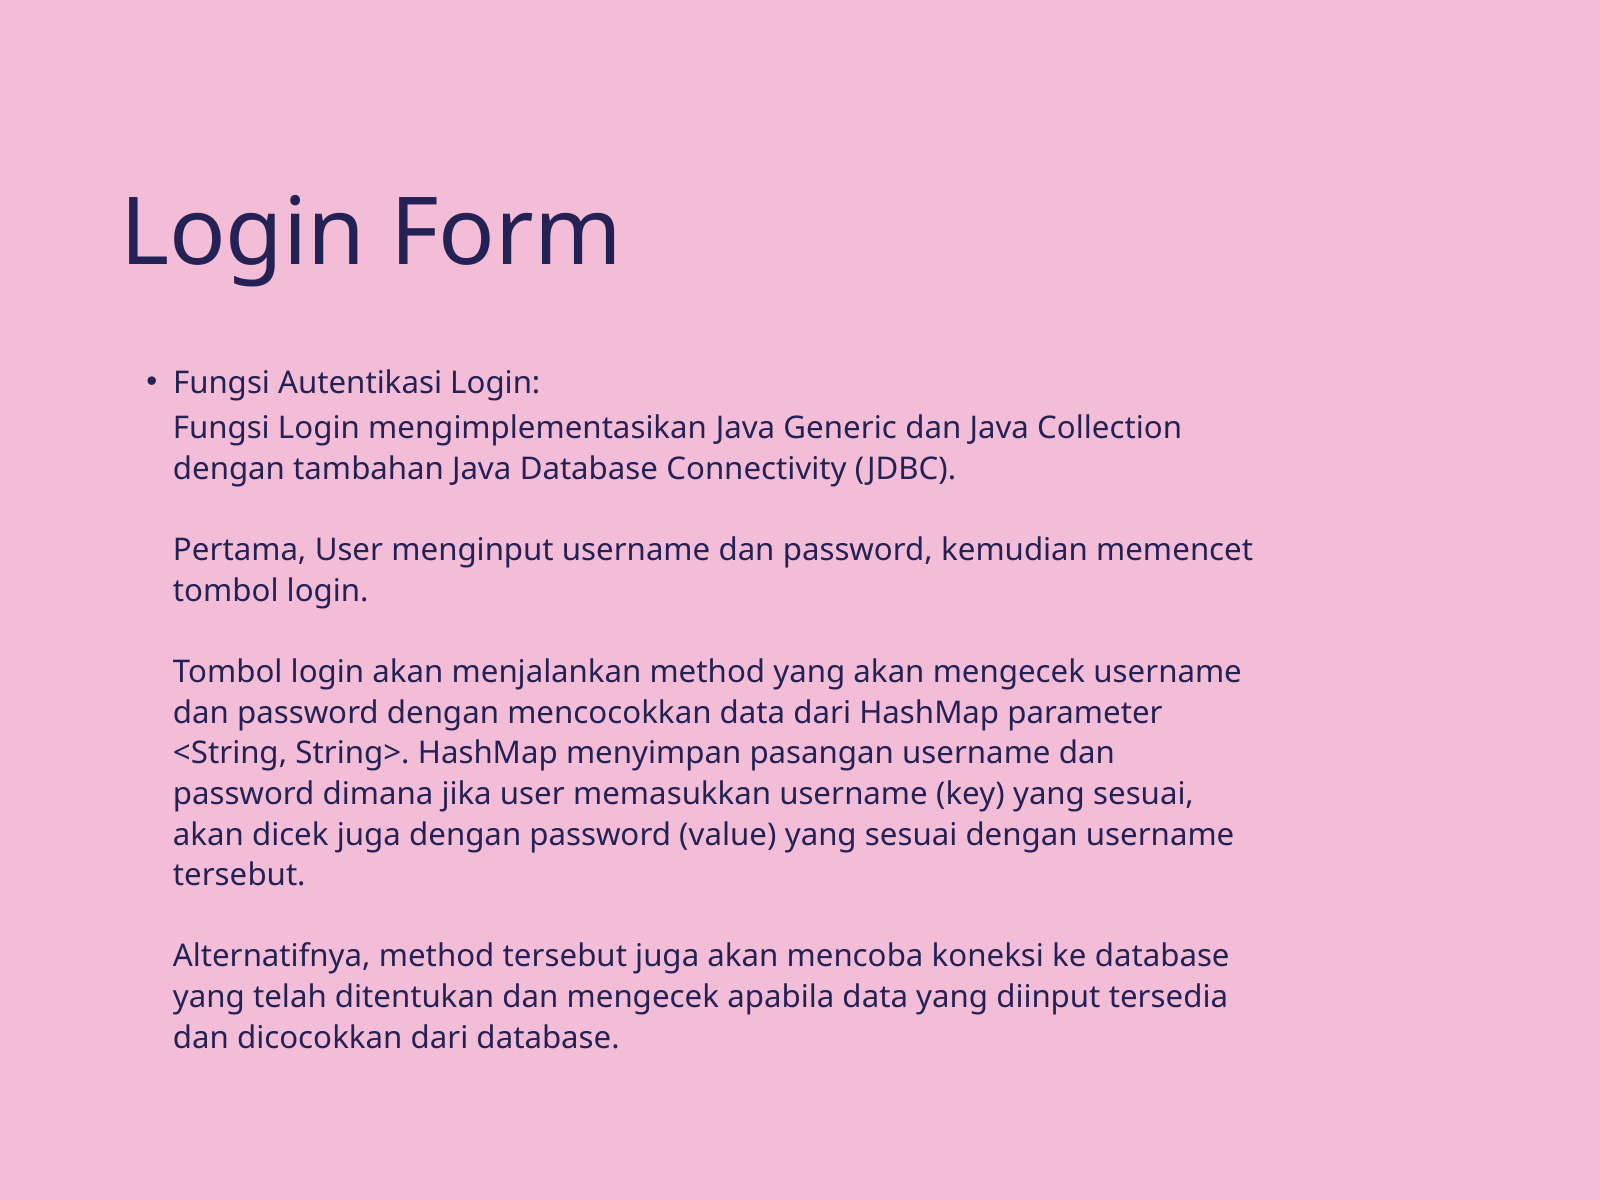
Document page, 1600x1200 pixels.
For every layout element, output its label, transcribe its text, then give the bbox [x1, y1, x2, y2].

text_box Login Form [119, 171, 696, 284]
text_box Fungsi Login mengimplementasikan Java Generic dan Java Collection dengan tambahan Java Database Connectivity (JDBC). Pertama, User menginput username dan password, kemudian memencet tombol login. Tombol login akan menjalankan method yang akan mengecek username dan password dengan mencocokkan data dari HashMap parameter <String, String>. HashMap menyimpan pasangan username dan password dimana jika user memasukkan username (key) yang sesuai, akan dicek juga dengan password (value) yang sesuai dengan username tersebut. Alternatifnya, method tersebut juga akan mencoba koneksi ke database yang telah ditentukan dan mengecek apabila data yang diinput tersedia dan dicocokkan dari database. [172, 404, 1260, 1055]
text_box Fungsi Autentikasi Login: [119, 358, 696, 400]
